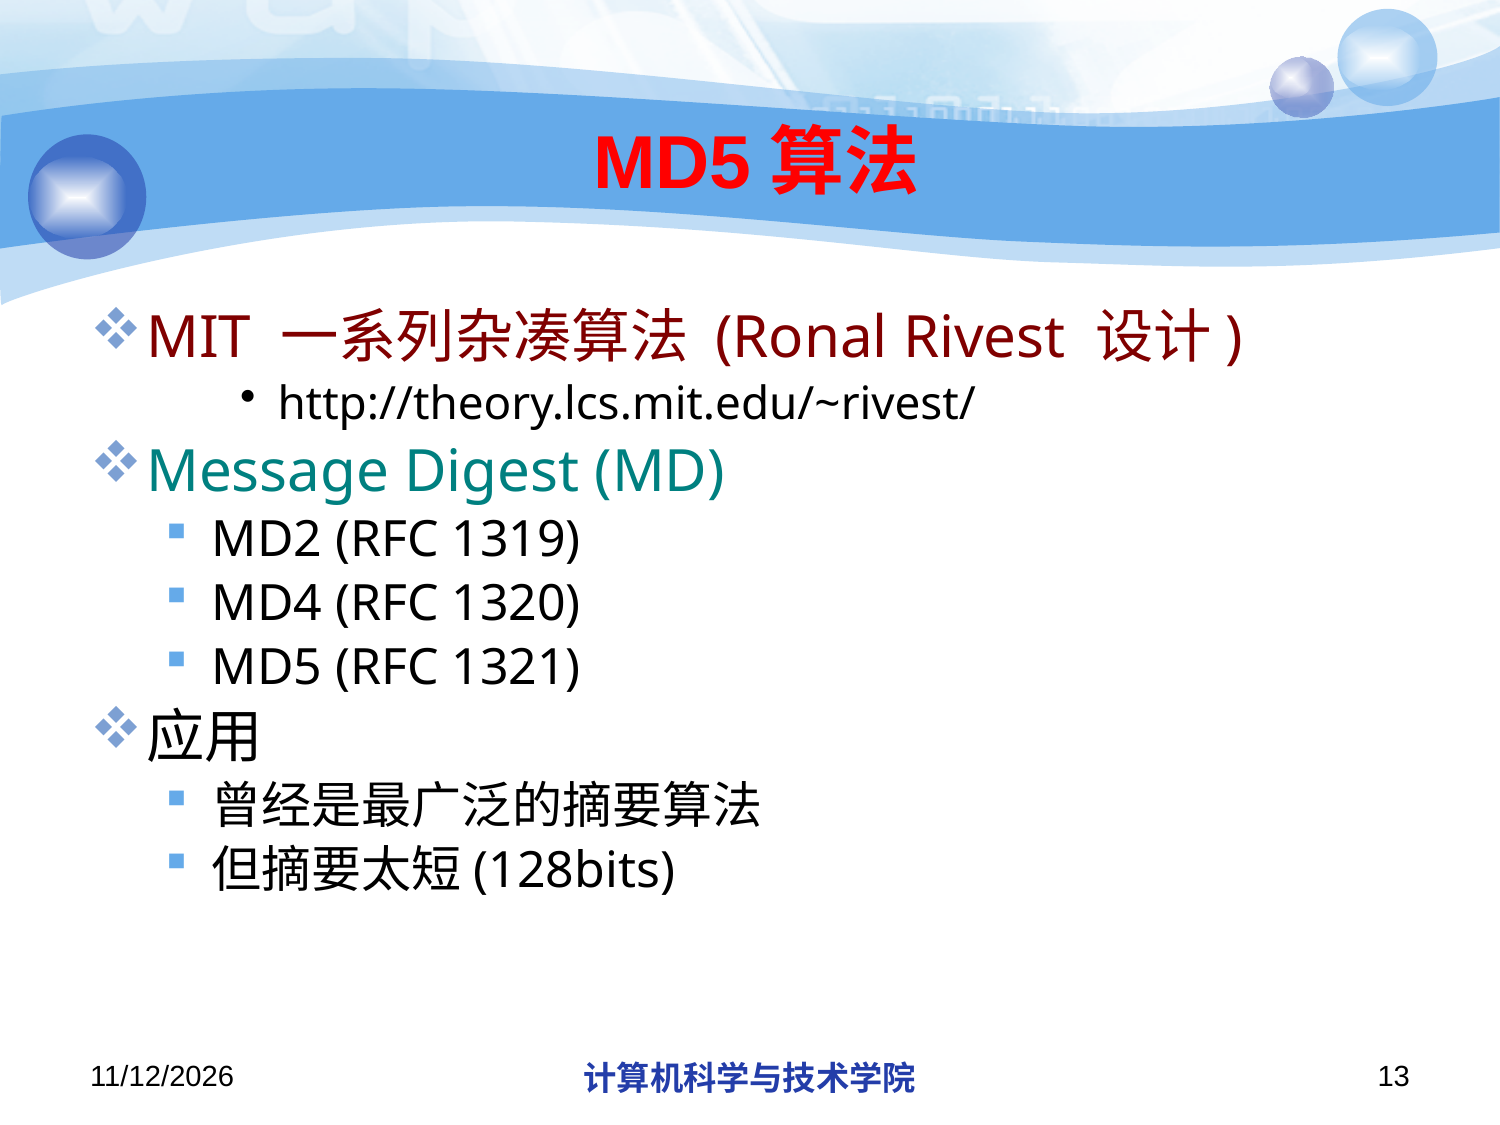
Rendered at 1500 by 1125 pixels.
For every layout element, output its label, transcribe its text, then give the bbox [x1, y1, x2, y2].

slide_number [74, 1049, 426, 1103]
footer 计算机科学与技术学院 [512, 1049, 988, 1103]
title MD5算法 [149, 112, 1363, 206]
list MIT 一系列杂凑算法 (Ronal Rivest 设计) http://theory.lcs.mit.edu/~rivest/ Message Digest (MD) MD2 (RFC 1319) MD4 (RFC 1320) MD5 (RFC 1321) 应用 曾经是最广泛的摘要算法 但摘要太短(128bits) [74, 299, 1426, 1038]
slide_number 13 [1074, 1049, 1426, 1103]
picture [0, 0, 1500, 112]
